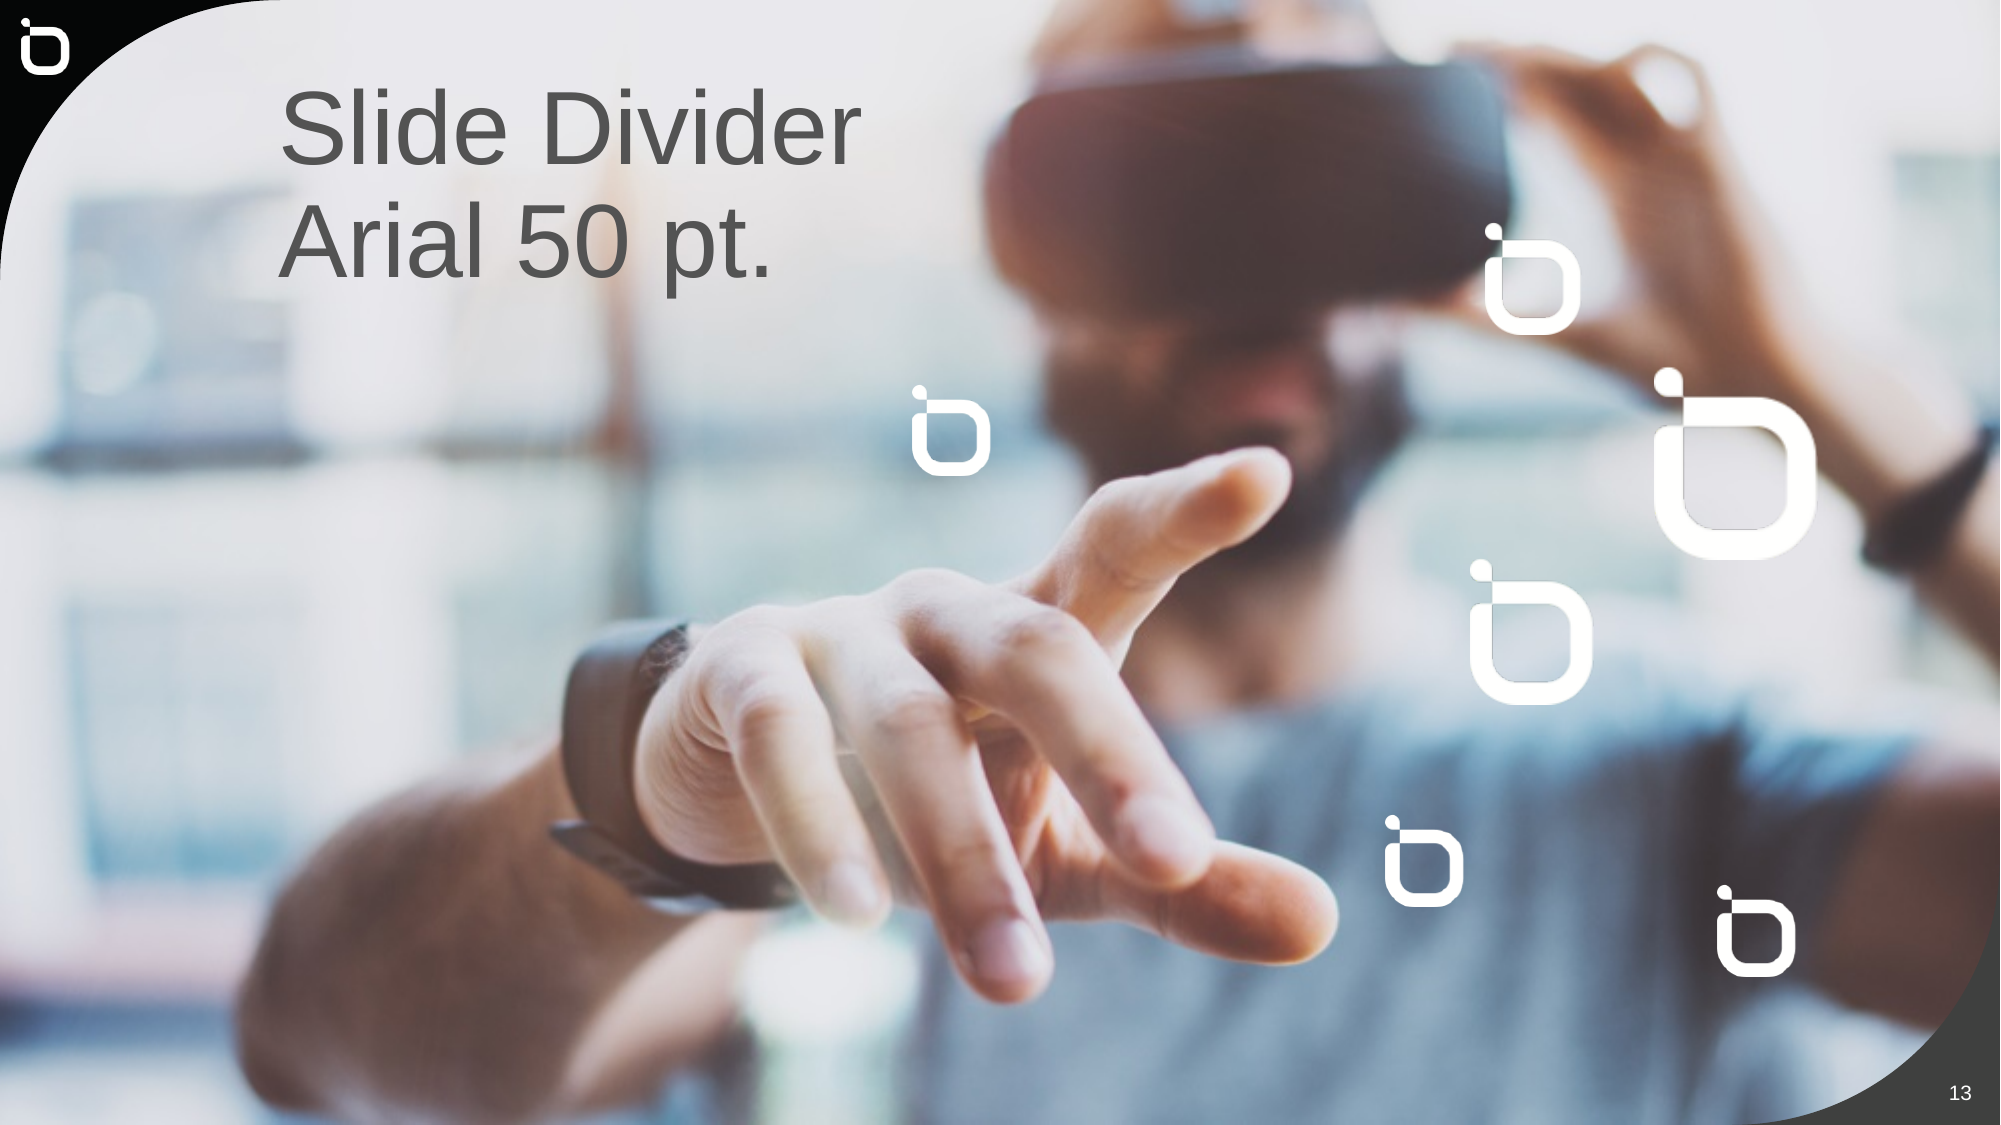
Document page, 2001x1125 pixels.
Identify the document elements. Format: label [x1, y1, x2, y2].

picture [0, 0, 2000, 1125]
text_box [0, 0, 281, 281]
